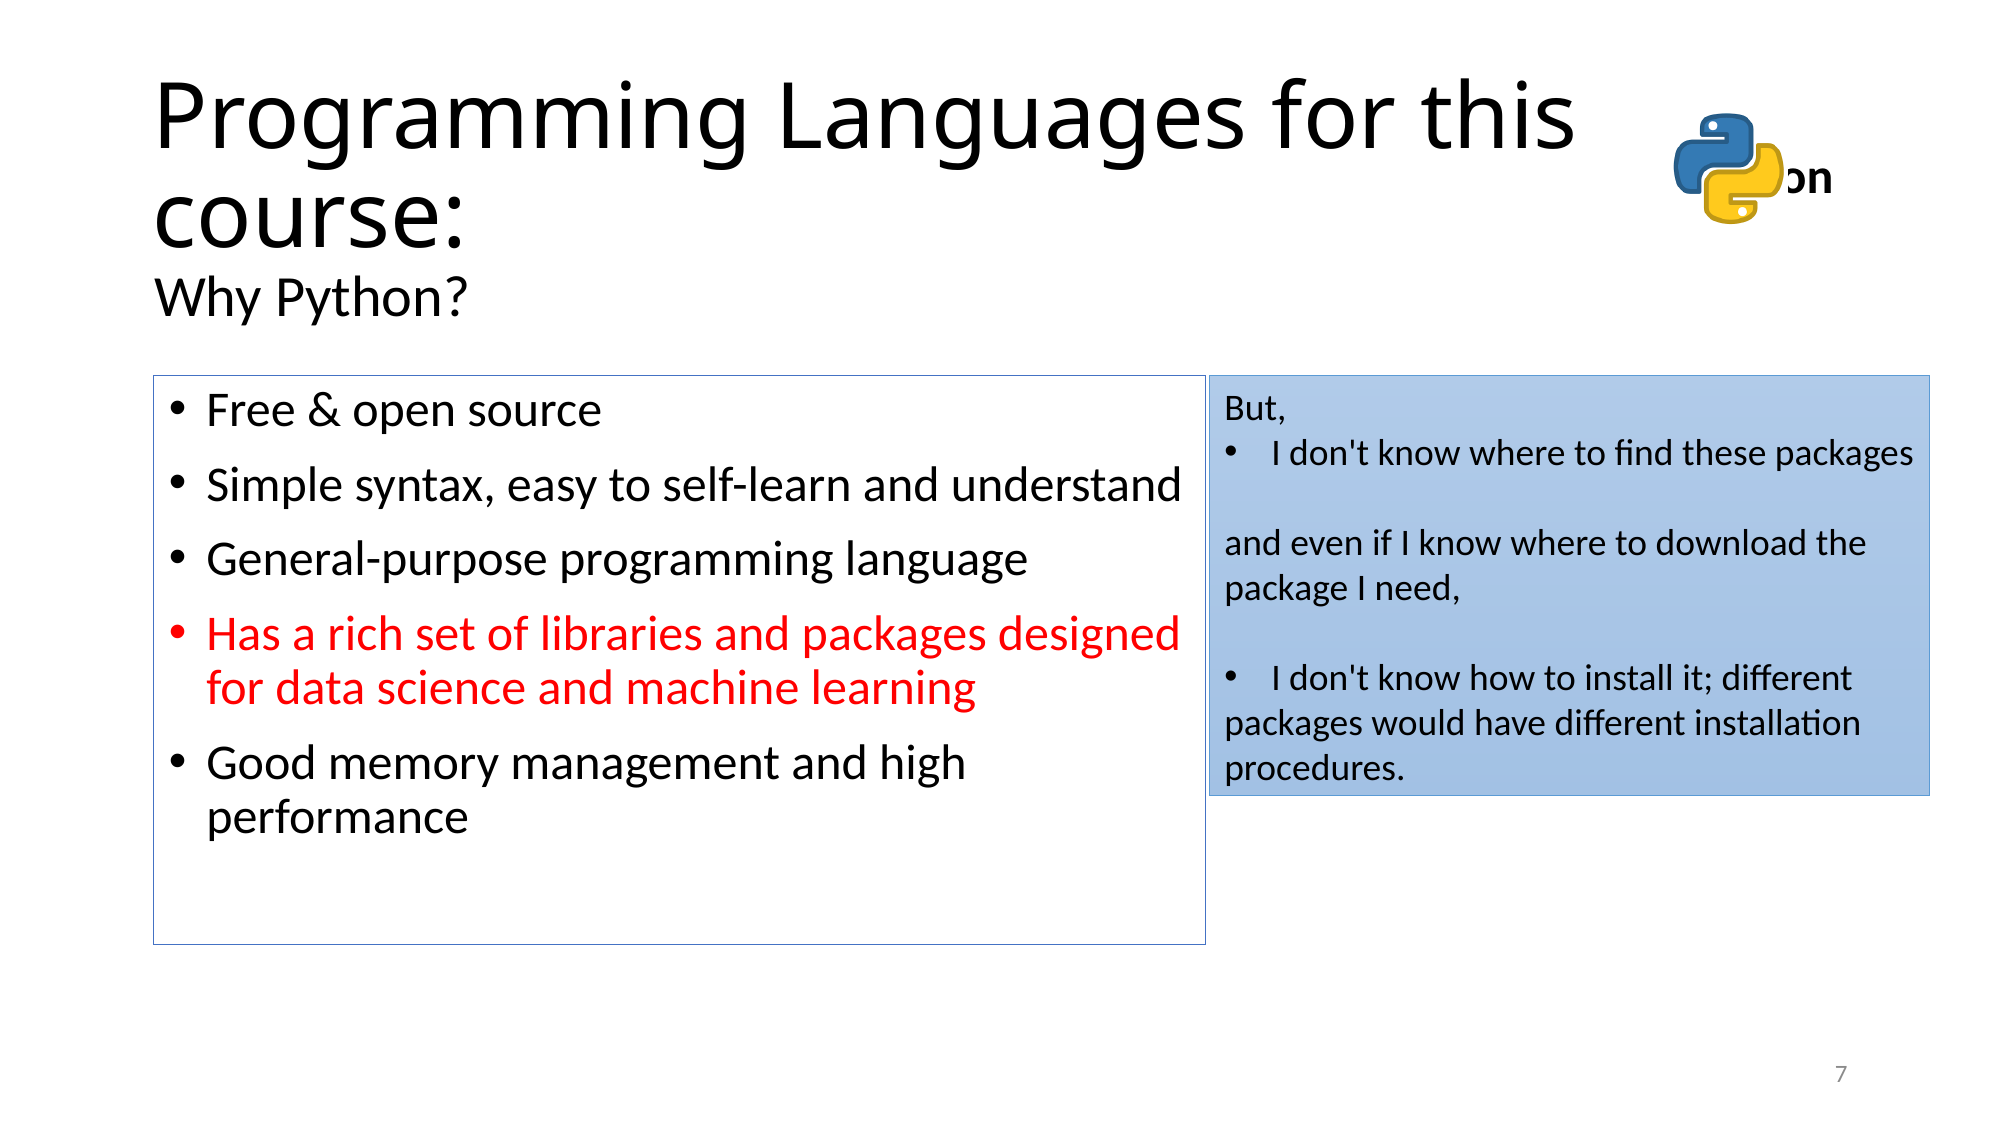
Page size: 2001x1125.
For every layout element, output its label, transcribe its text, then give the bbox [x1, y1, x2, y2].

text_box Why Python? [139, 250, 486, 336]
list Python [1669, 76, 1993, 212]
text_box Free & open source Simple syntax, easy to self-learn and understand General-purpose programming language Has a rich set of libraries and packages designed for data science and machine learning Good memory management and high performance [153, 375, 1206, 945]
title Programming Languages for this course: [137, 59, 1863, 278]
slide_number 7 [1412, 1042, 1863, 1103]
picture [1669, 109, 1788, 228]
text_box But, I don't know where to find these packages and even if I know where to download the package I need, I don't know how to install it; different packages would have different installation procedures. [1209, 375, 1930, 796]
